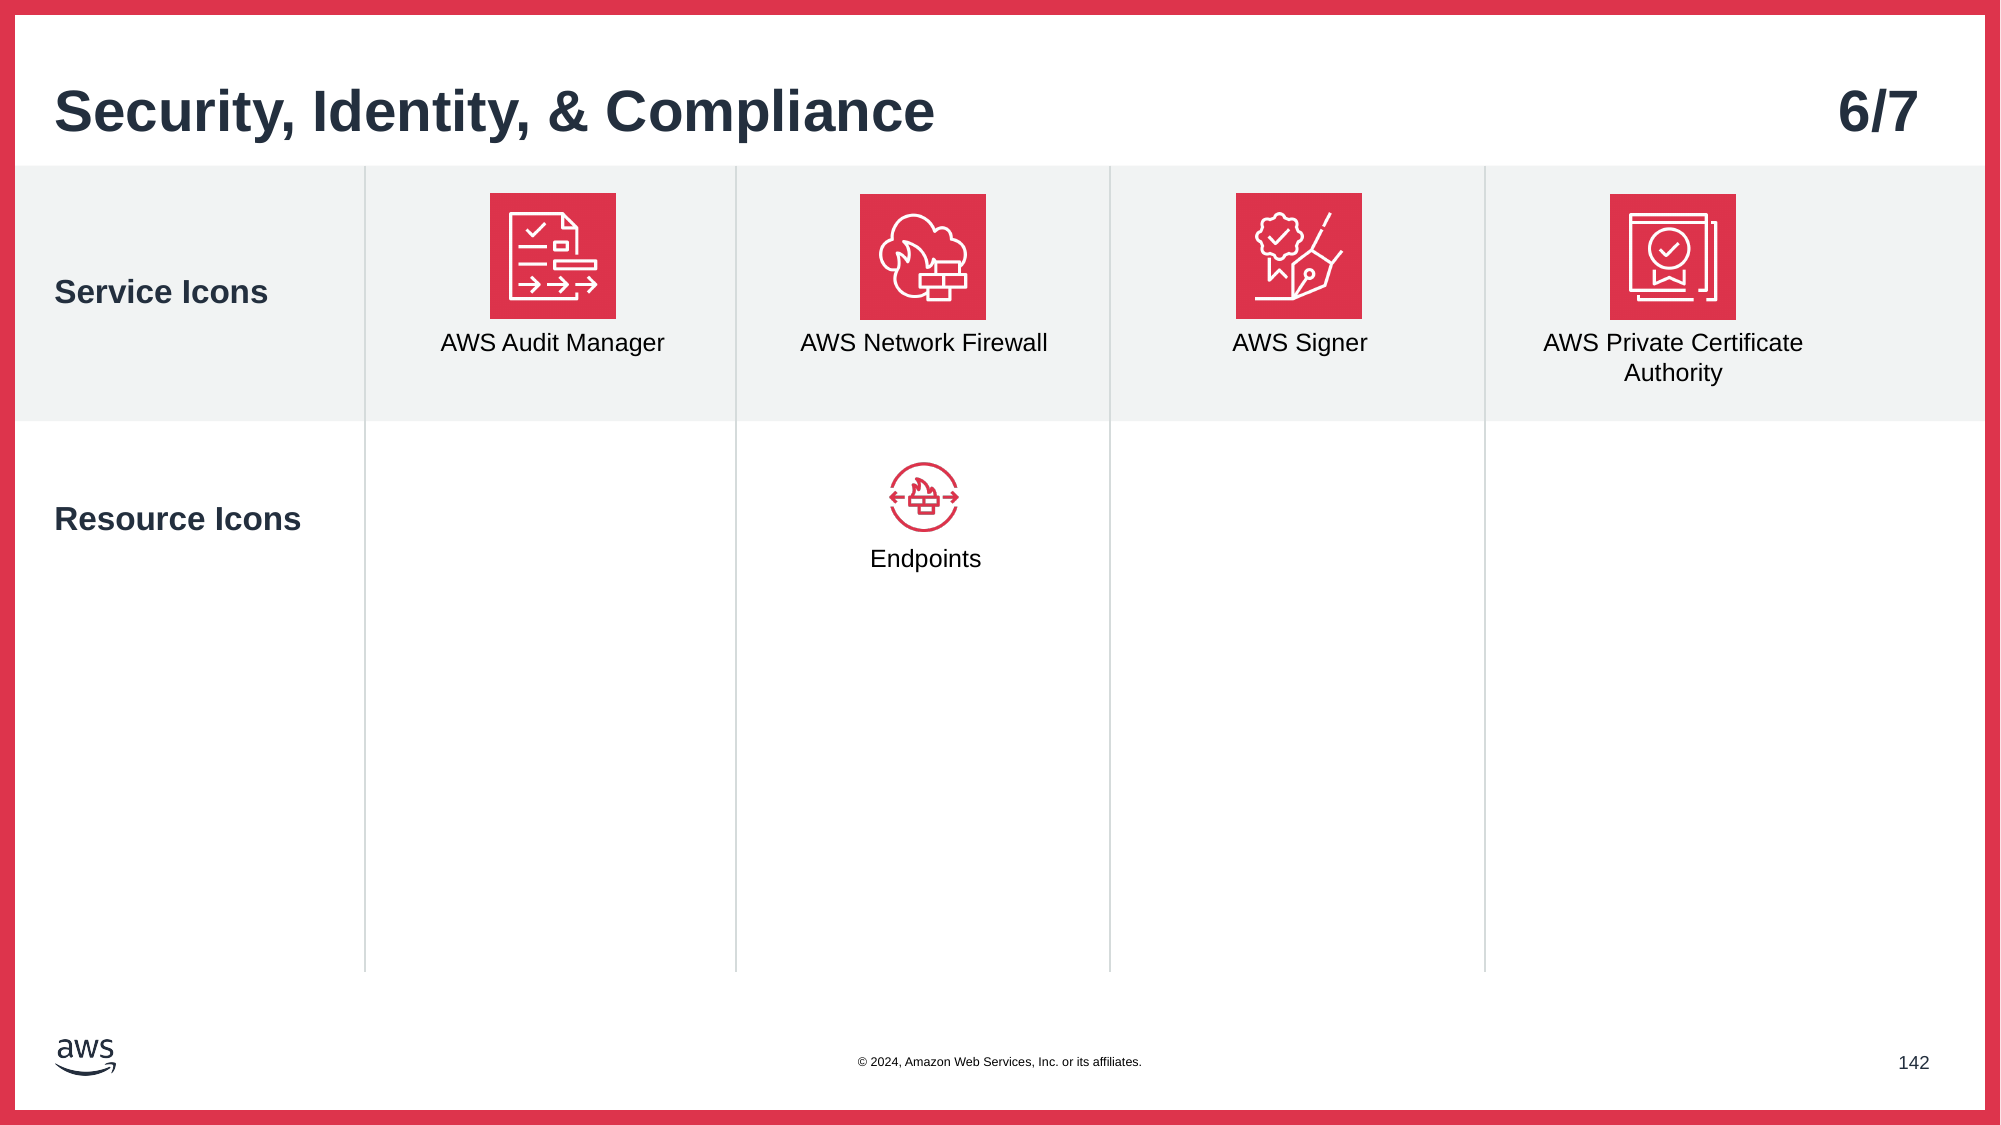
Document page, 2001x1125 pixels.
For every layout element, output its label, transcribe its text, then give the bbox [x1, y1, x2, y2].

text_box AWS Audit Manager [369, 319, 735, 364]
text_box AWS Network Firewall [736, 319, 1109, 364]
picture [860, 194, 986, 320]
picture [55, 1039, 116, 1076]
picture [1610, 194, 1736, 320]
slide_number 142 [1494, 1031, 1945, 1092]
text_box Endpoints [813, 534, 1039, 580]
picture [1236, 193, 1362, 319]
picture [490, 193, 616, 319]
title Security, Identity, & Compliance 6/7 [39, 59, 1957, 166]
text_box AWS Signer [1113, 319, 1484, 364]
text_box AWS Private Certificate Authority [1493, 319, 1855, 394]
picture [886, 459, 962, 535]
footer © 2024, Amazon Web Services, Inc. or its affiliates. [662, 1031, 1338, 1092]
